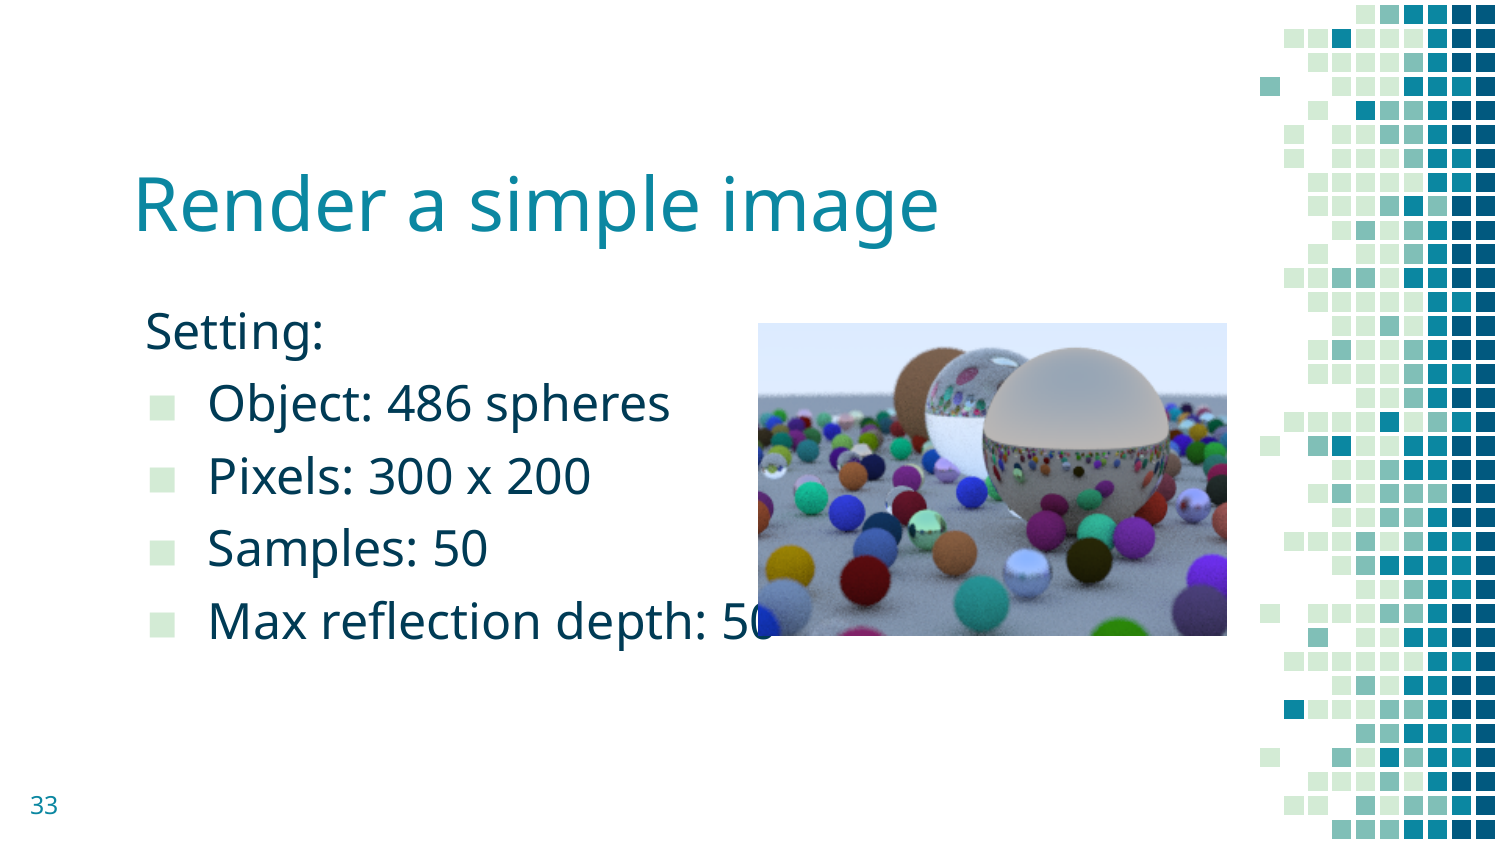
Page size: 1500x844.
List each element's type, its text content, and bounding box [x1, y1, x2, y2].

picture [757, 322, 1228, 636]
slide_number 33 [15, 774, 105, 839]
list Setting: Object: 486 spheres Pixels: 300 x 200 Samples: 50 Max reflection depth: 50 [117, 284, 1227, 774]
title Render a simple image [117, 121, 1227, 262]
